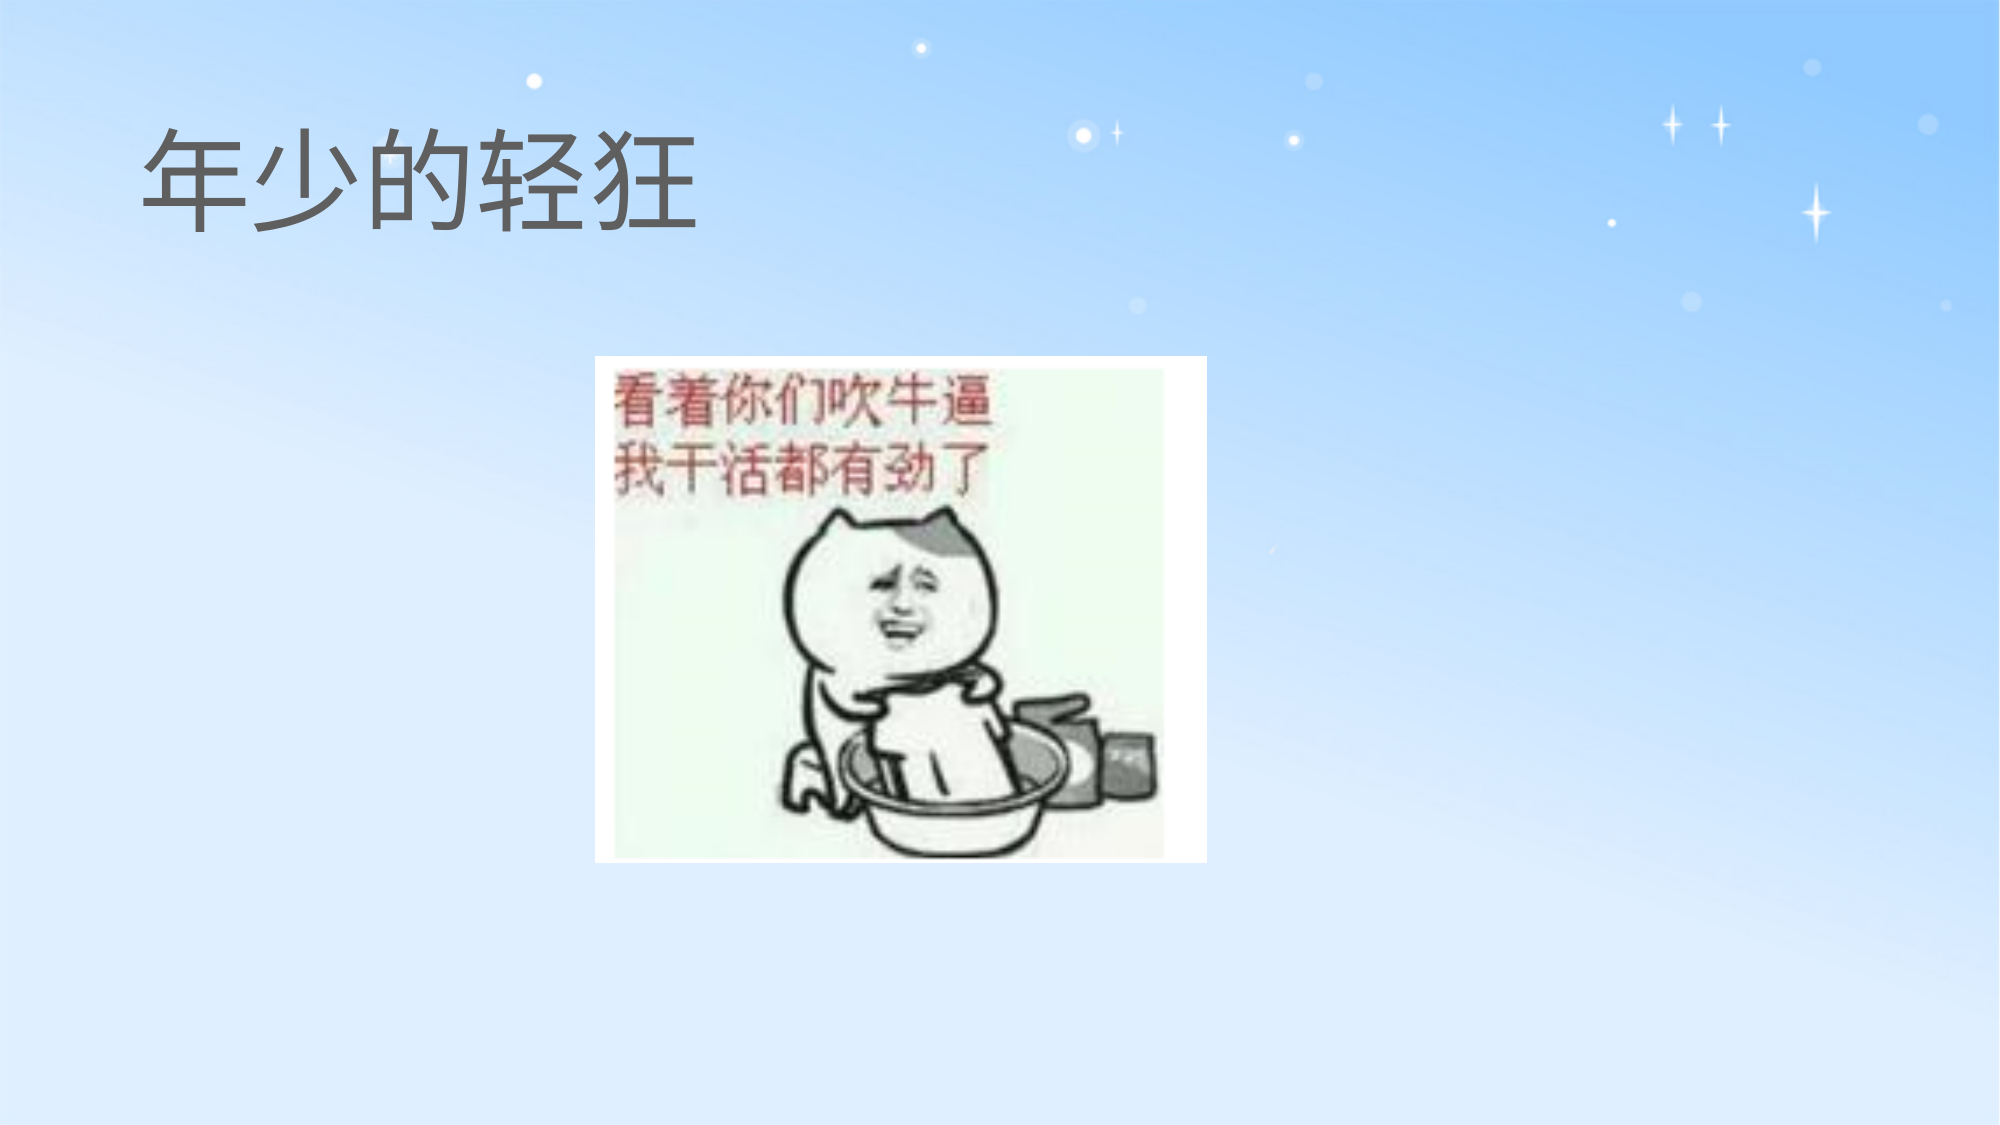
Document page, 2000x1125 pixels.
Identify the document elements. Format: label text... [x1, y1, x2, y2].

text_box 年少的轻狂 [123, 103, 716, 254]
picture [0, 0, 2000, 1125]
